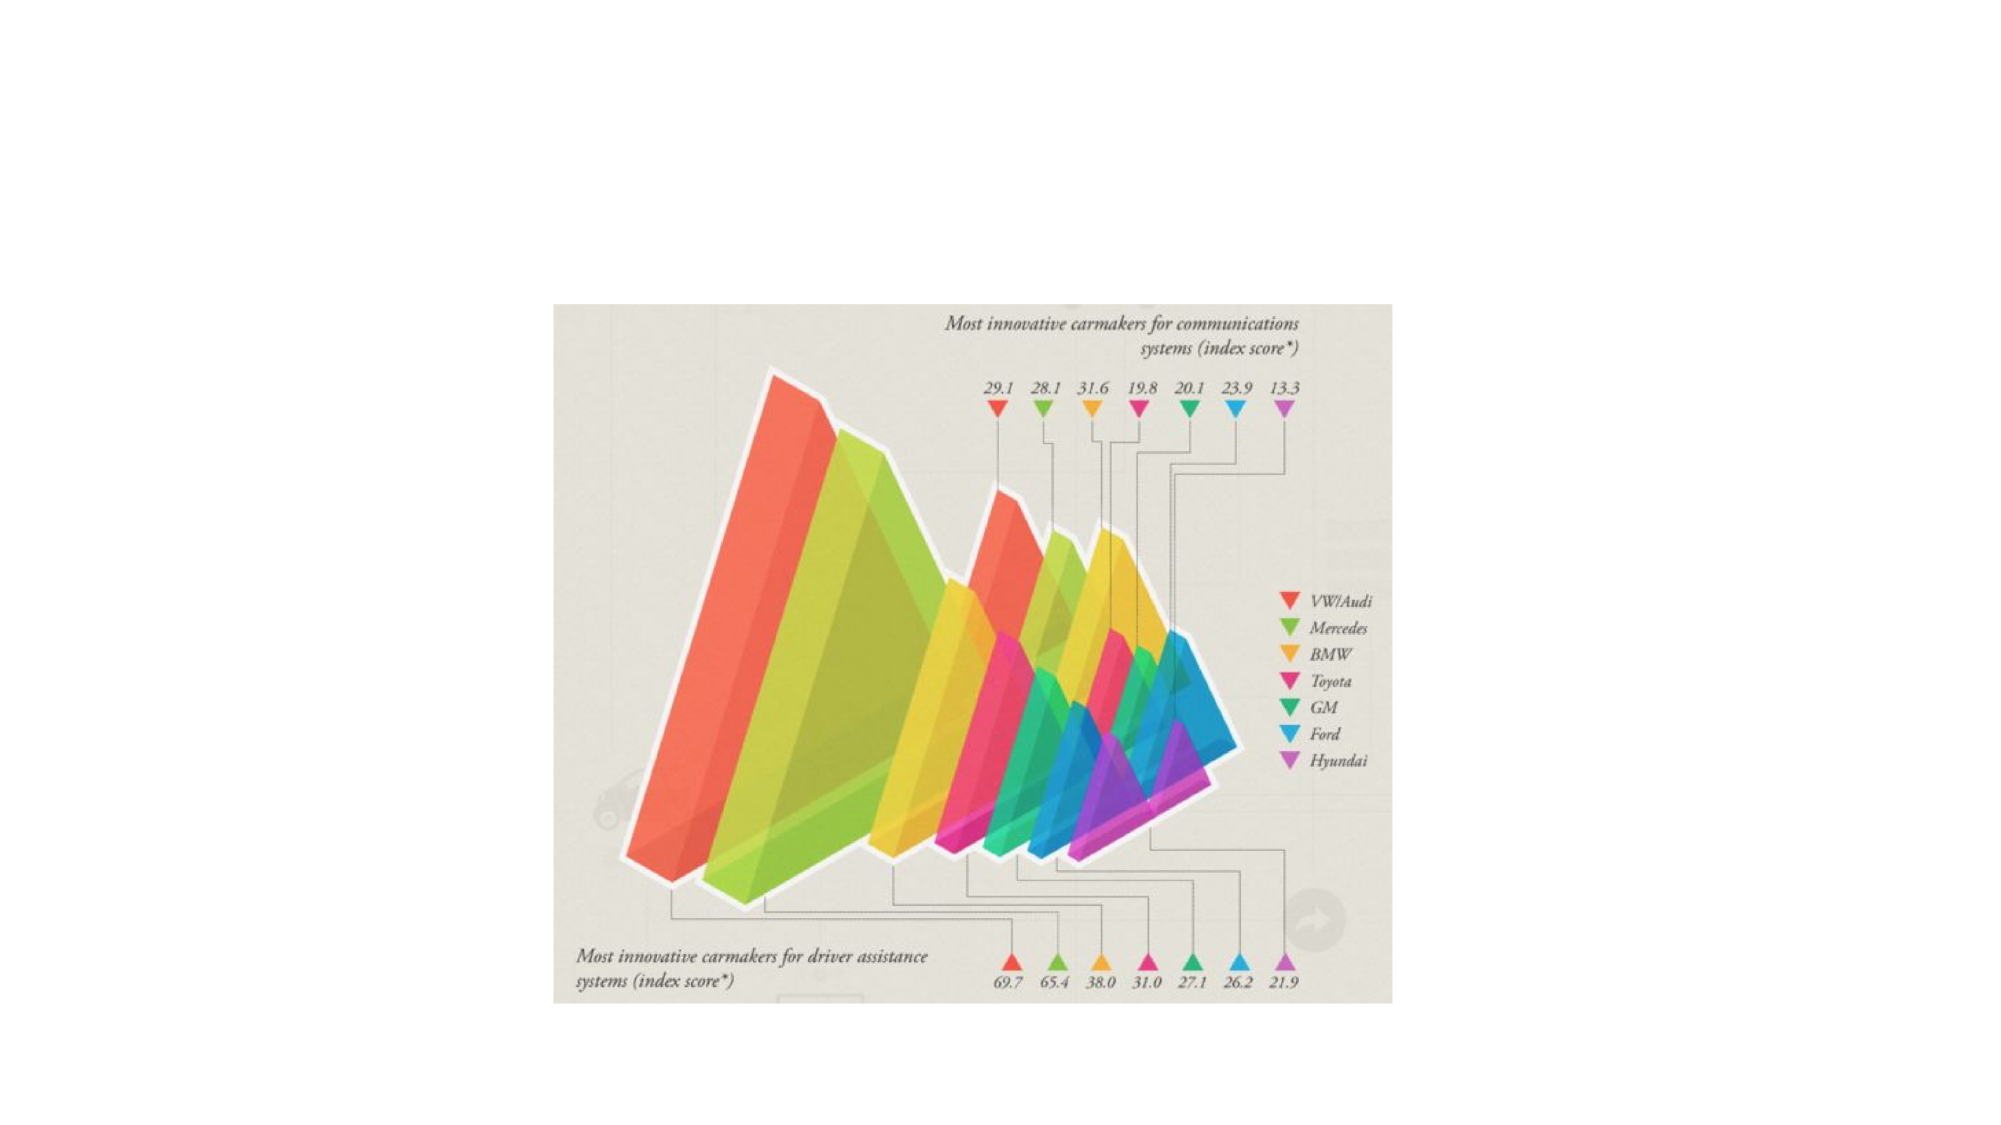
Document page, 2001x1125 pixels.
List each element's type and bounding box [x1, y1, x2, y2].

picture [535, 297, 1465, 1011]
